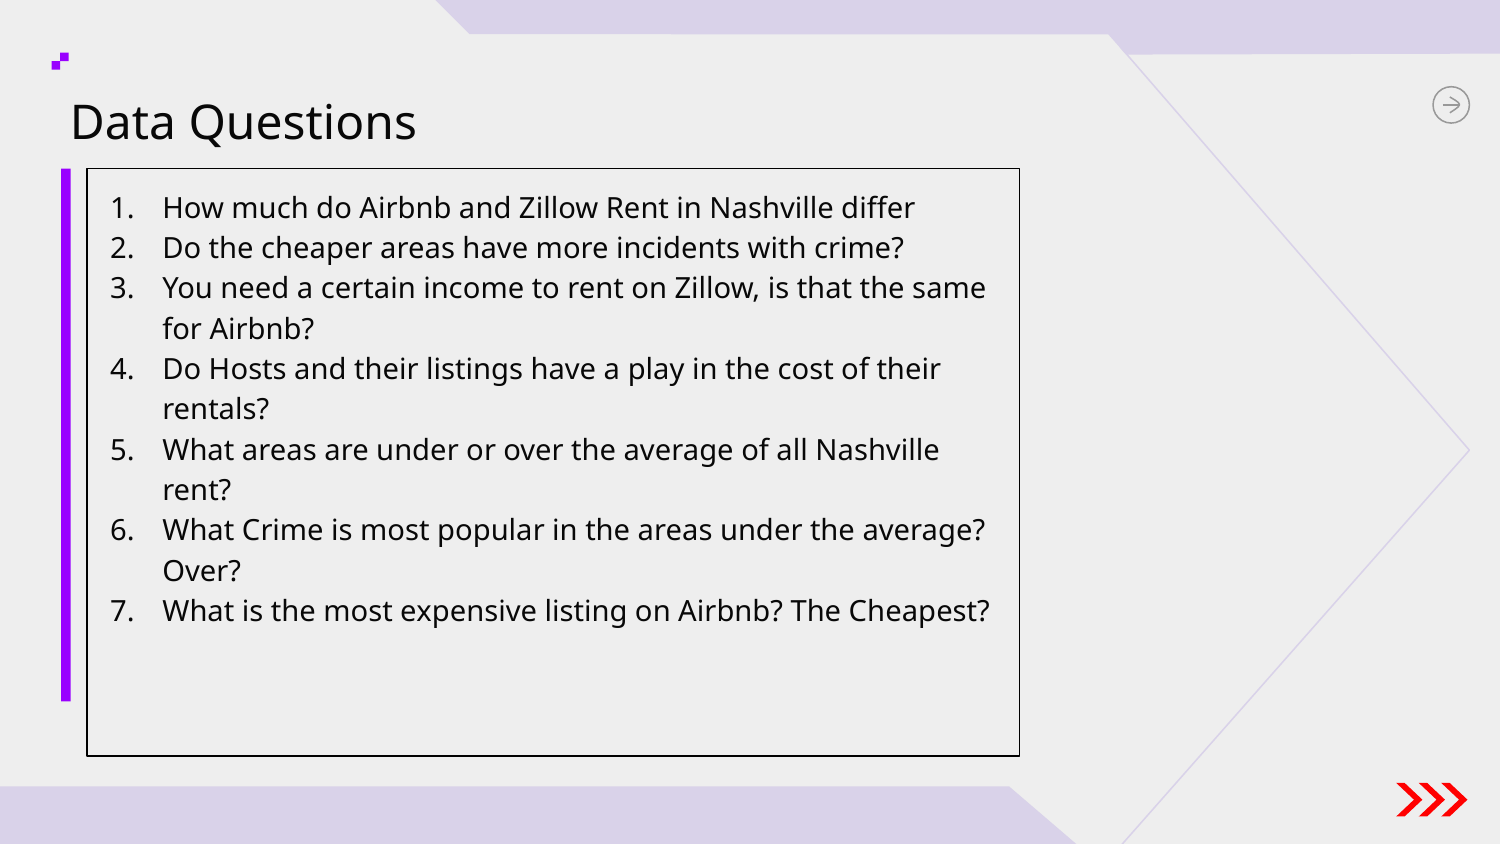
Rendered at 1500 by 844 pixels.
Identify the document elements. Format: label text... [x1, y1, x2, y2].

text_box [61, 168, 71, 702]
title Data Questions [55, 76, 1008, 178]
subtitle How much do Airbnb and Zillow Rent in Nashville differ Do the cheaper areas have more incidents with crime? You need a certain income to rent on Zillow, is that the same for Airbnb? Do Hosts and their listings have a play in the cost of their rentals? What areas are under or over the average of all Nashville rent? What Crime is most popular in the areas under the average? Over? What is the most expensive listing on Airbnb? The Cheapest? [87, 168, 1020, 757]
